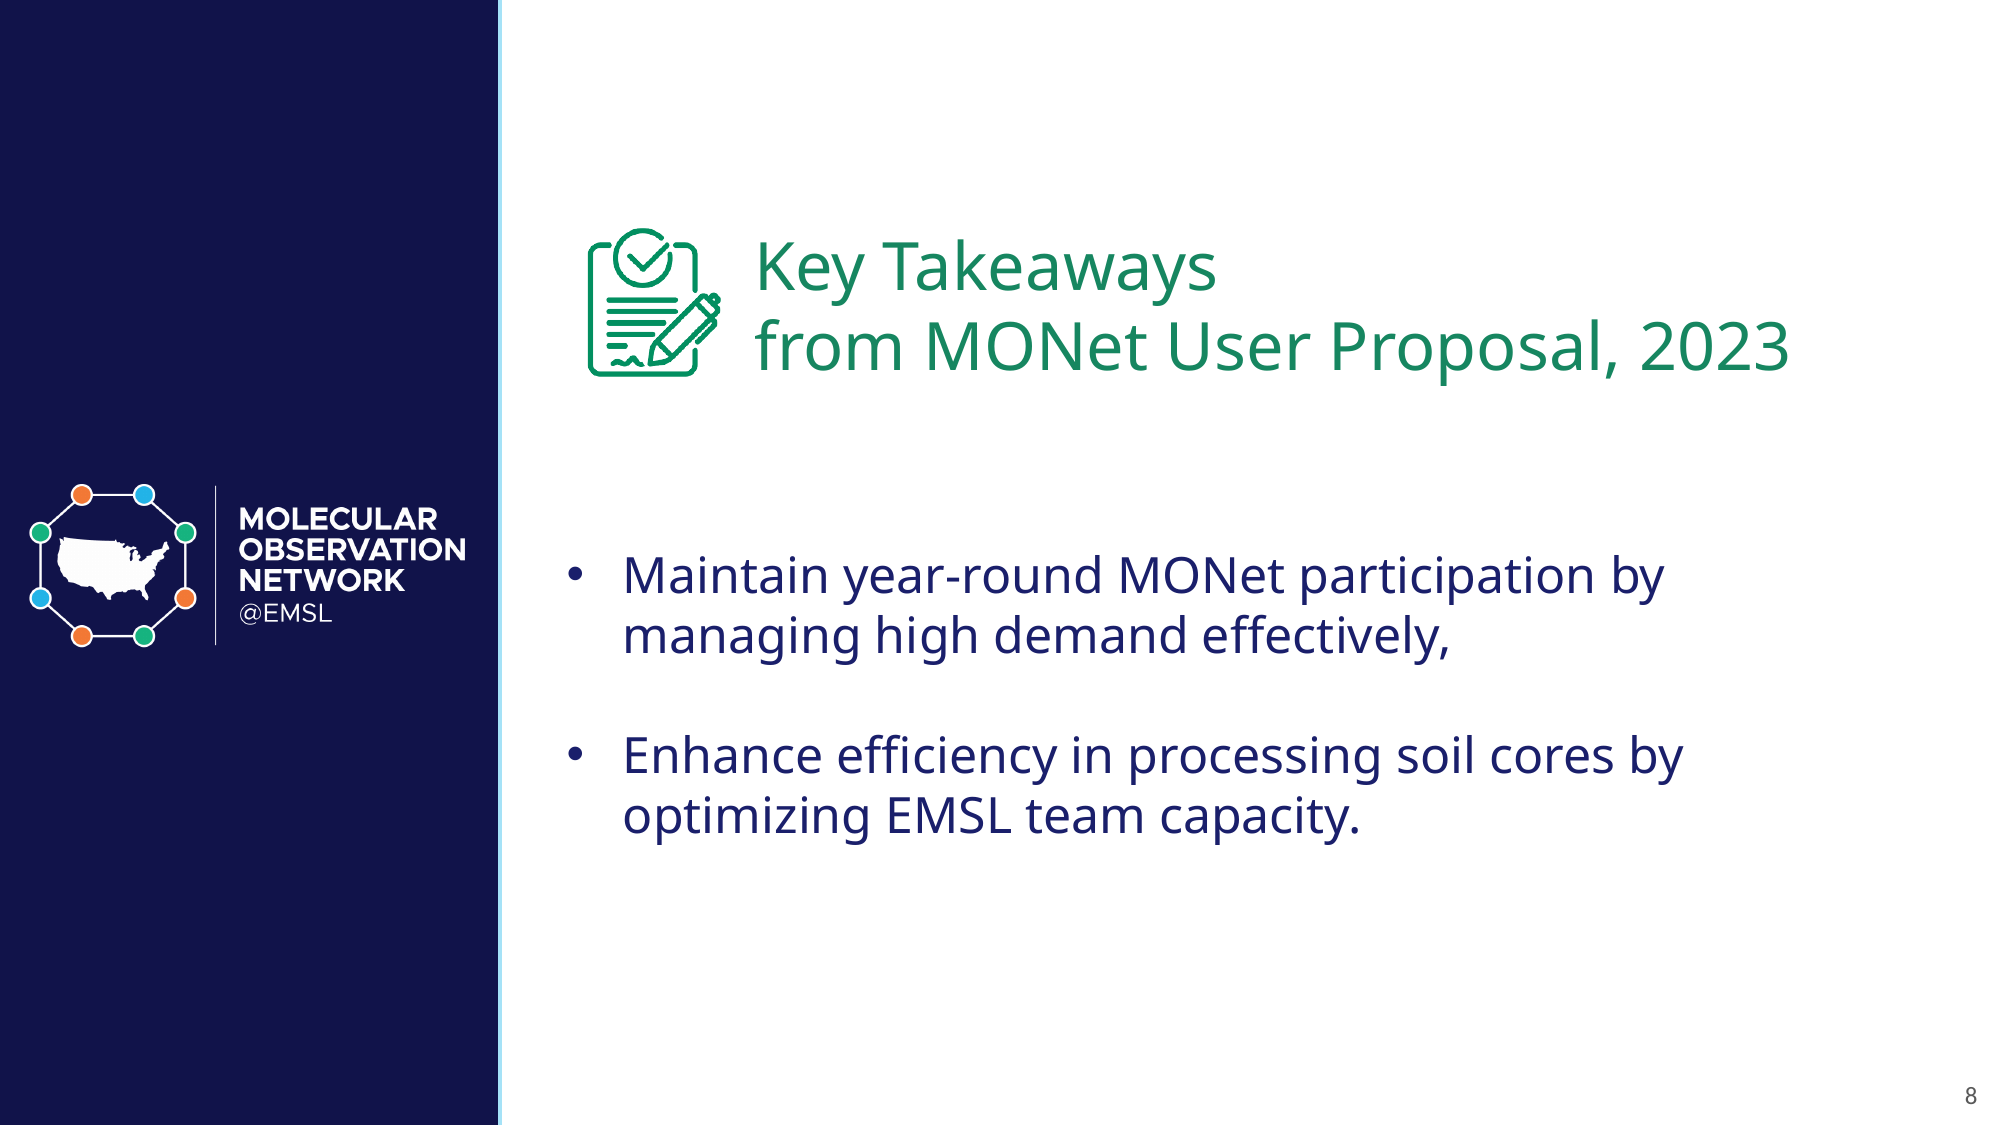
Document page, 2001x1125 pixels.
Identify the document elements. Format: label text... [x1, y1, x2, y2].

text_box Maintain year-round MONet participation by managing high demand effectively, Enhance efficiency in processing soil cores by optimizing EMSL team capacity. [476, 535, 1925, 911]
slide_number 8 [1849, 1065, 2000, 1125]
text_box Key Takeaways from MONet User Proposal, 2023 [739, 216, 2000, 392]
picture [27, 480, 489, 653]
picture [568, 216, 740, 388]
